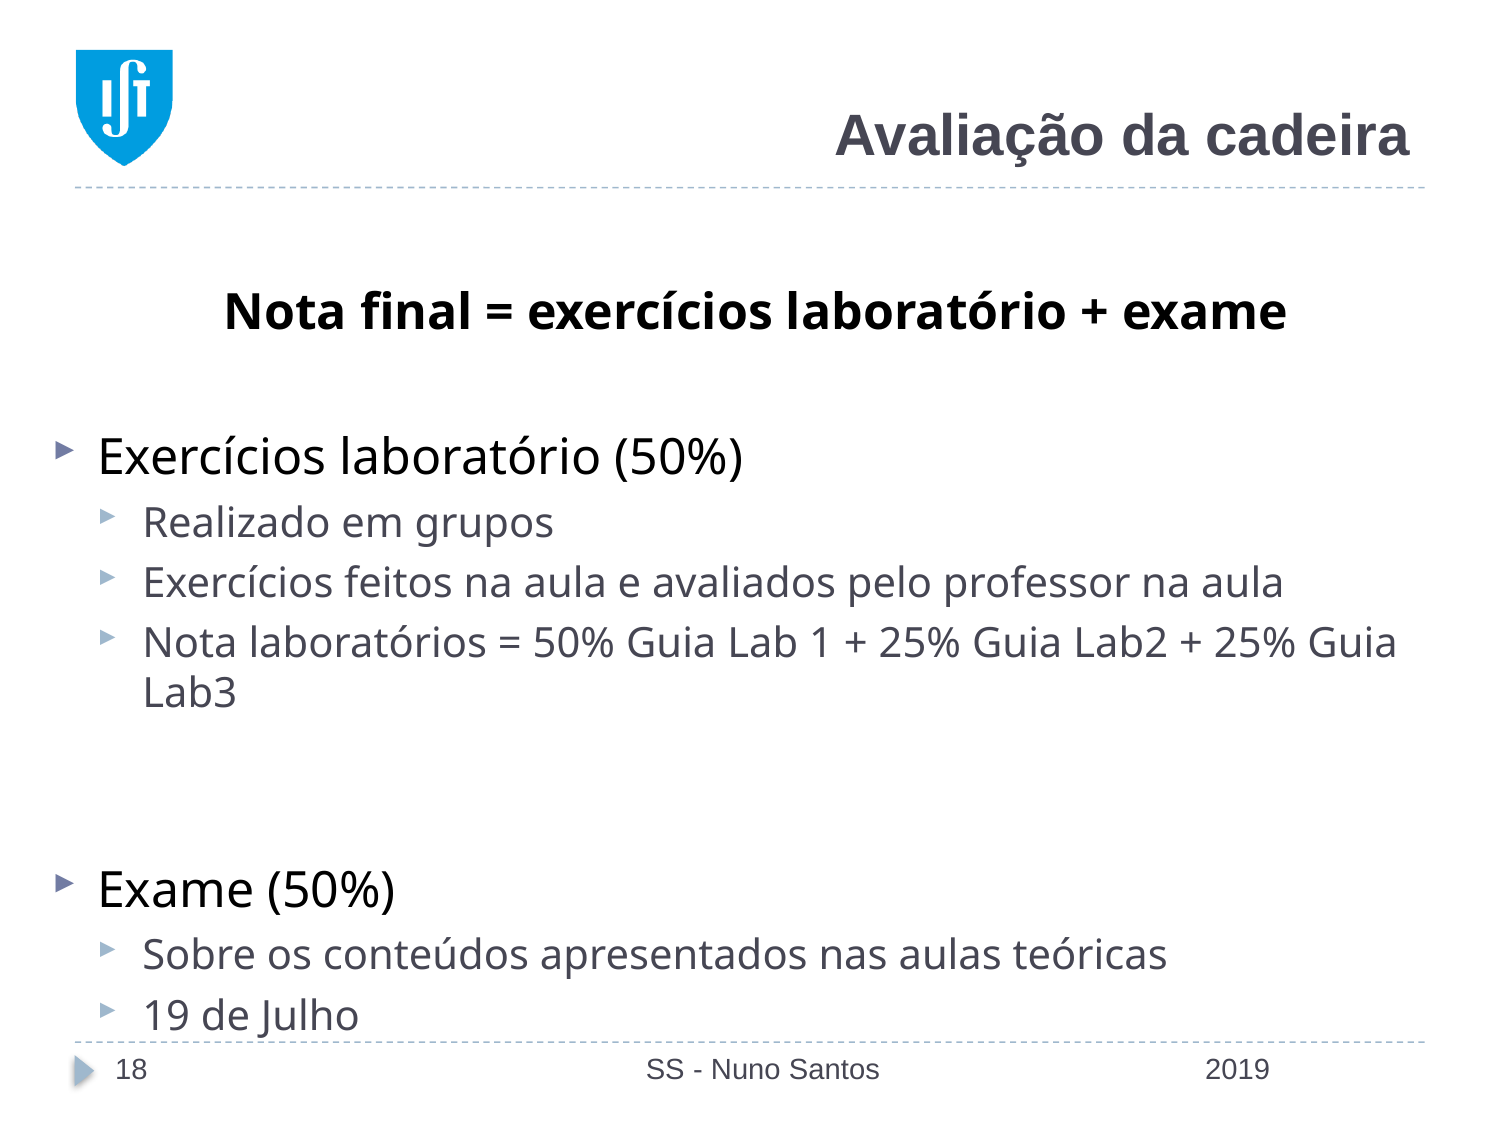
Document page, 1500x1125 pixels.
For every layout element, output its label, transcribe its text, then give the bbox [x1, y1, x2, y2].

slide_number 2019 [1051, 1042, 1426, 1103]
slide_number 18 [100, 1042, 426, 1103]
title Avaliação da cadeira [200, 24, 1425, 175]
footer SS - Nuno Santos [475, 1042, 1051, 1103]
picture [68, 42, 180, 175]
list Nota final = exercícios laboratório + exame Exercícios laboratório (50%) Realizado em grupos Exercícios feitos na aula e avaliados pelo professor na aula Nota laboratórios = 50% Guia Lab 1 + 25% Guia Lab2 + 25% Guia Lab3 Exame (50%) Sobre os conteúdos apresentados nas aulas teóricas 19 de Julho [37, 200, 1475, 1010]
